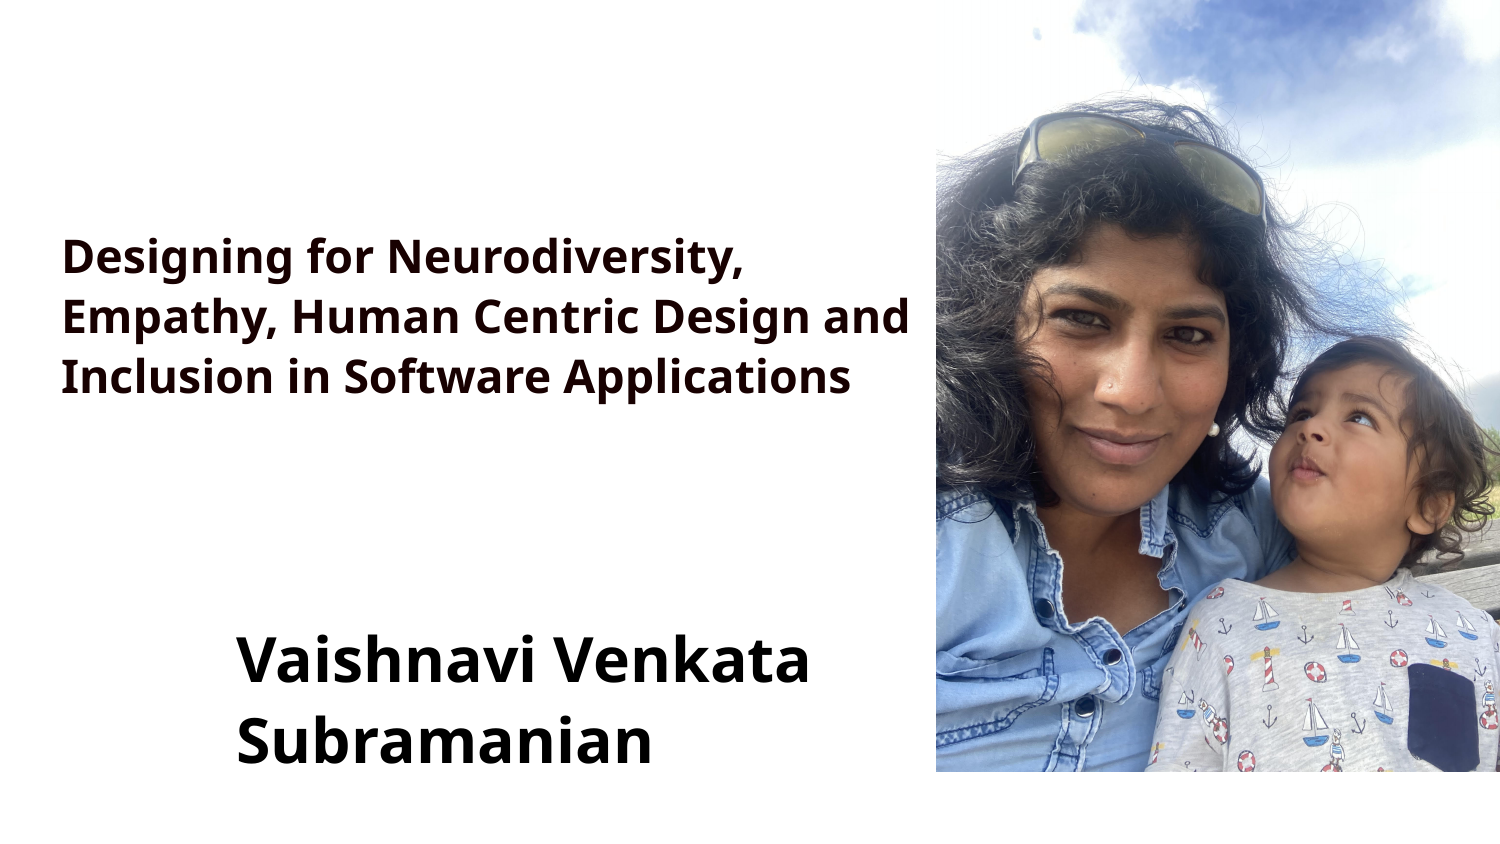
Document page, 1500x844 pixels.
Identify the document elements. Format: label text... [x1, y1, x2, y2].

picture [936, 0, 1500, 772]
title Designing for Neurodiversity, Empathy, Human Centric Design and Inclusion in Software Applications [61, 225, 936, 569]
text_box Vaishnavi Venkata Subramanian [236, 618, 908, 815]
